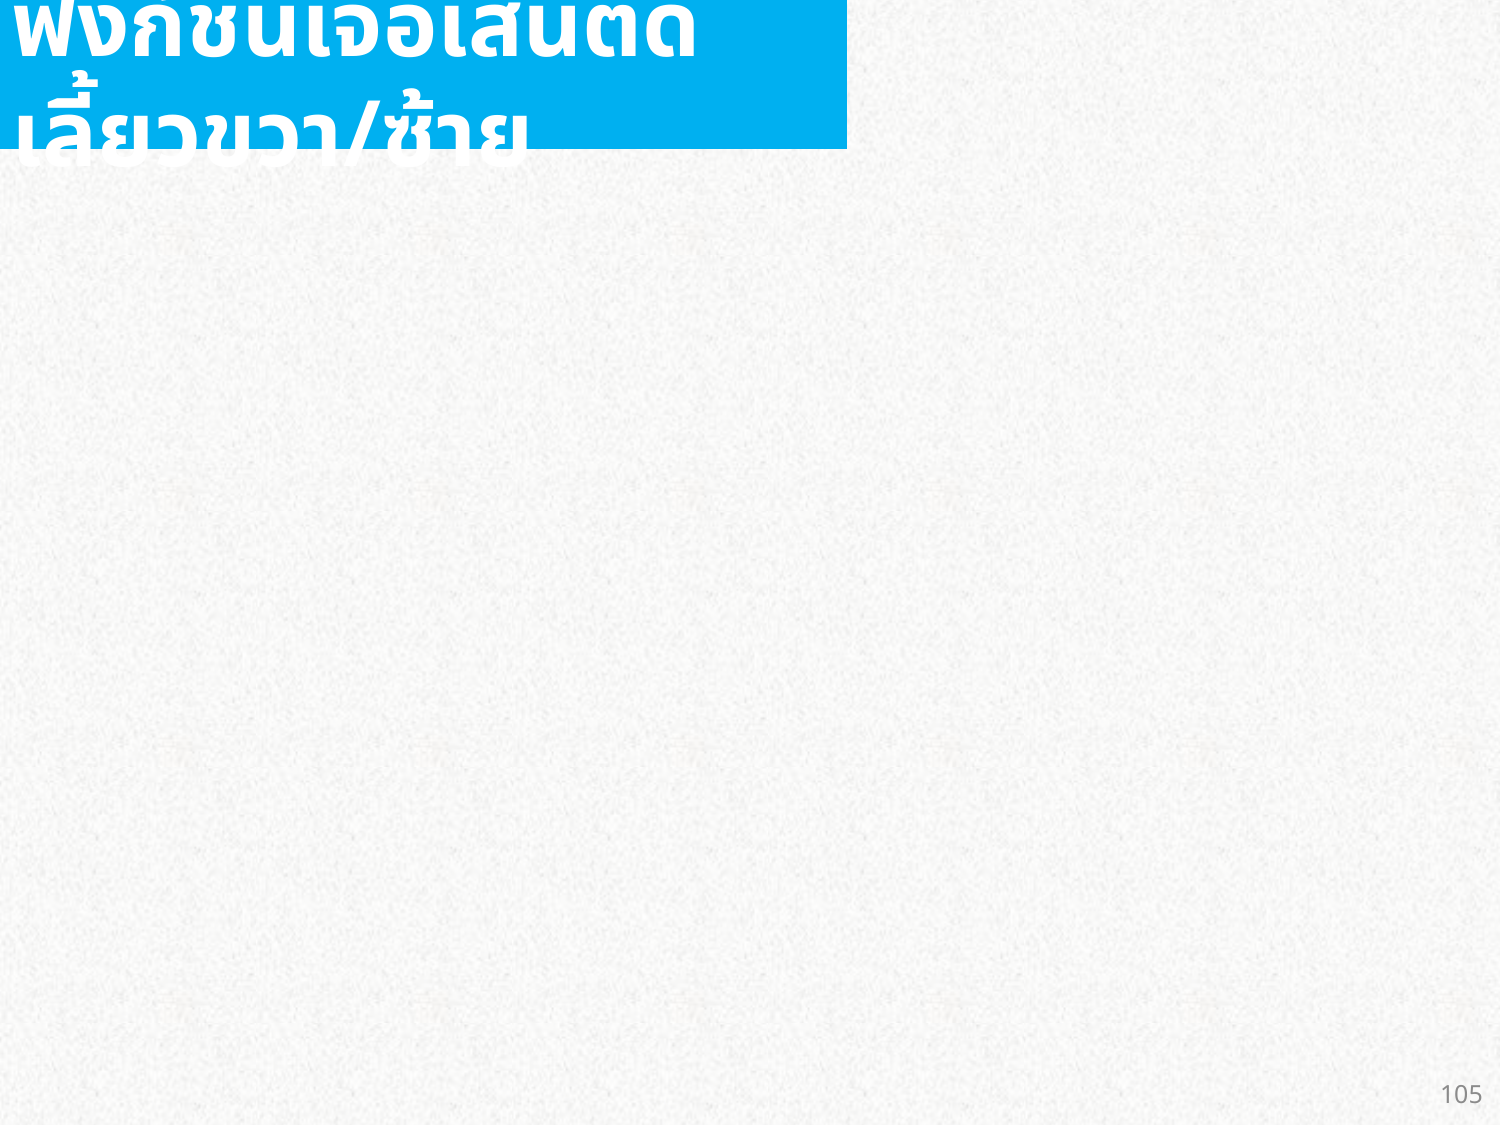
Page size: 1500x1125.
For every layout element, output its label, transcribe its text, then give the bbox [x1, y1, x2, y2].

slide_number 105 [1372, 1065, 1498, 1125]
text_box ฟังก์ชั่นเจอเส้นตัดเลี้ยวขวา/ซ้าย [0, 0, 847, 149]
